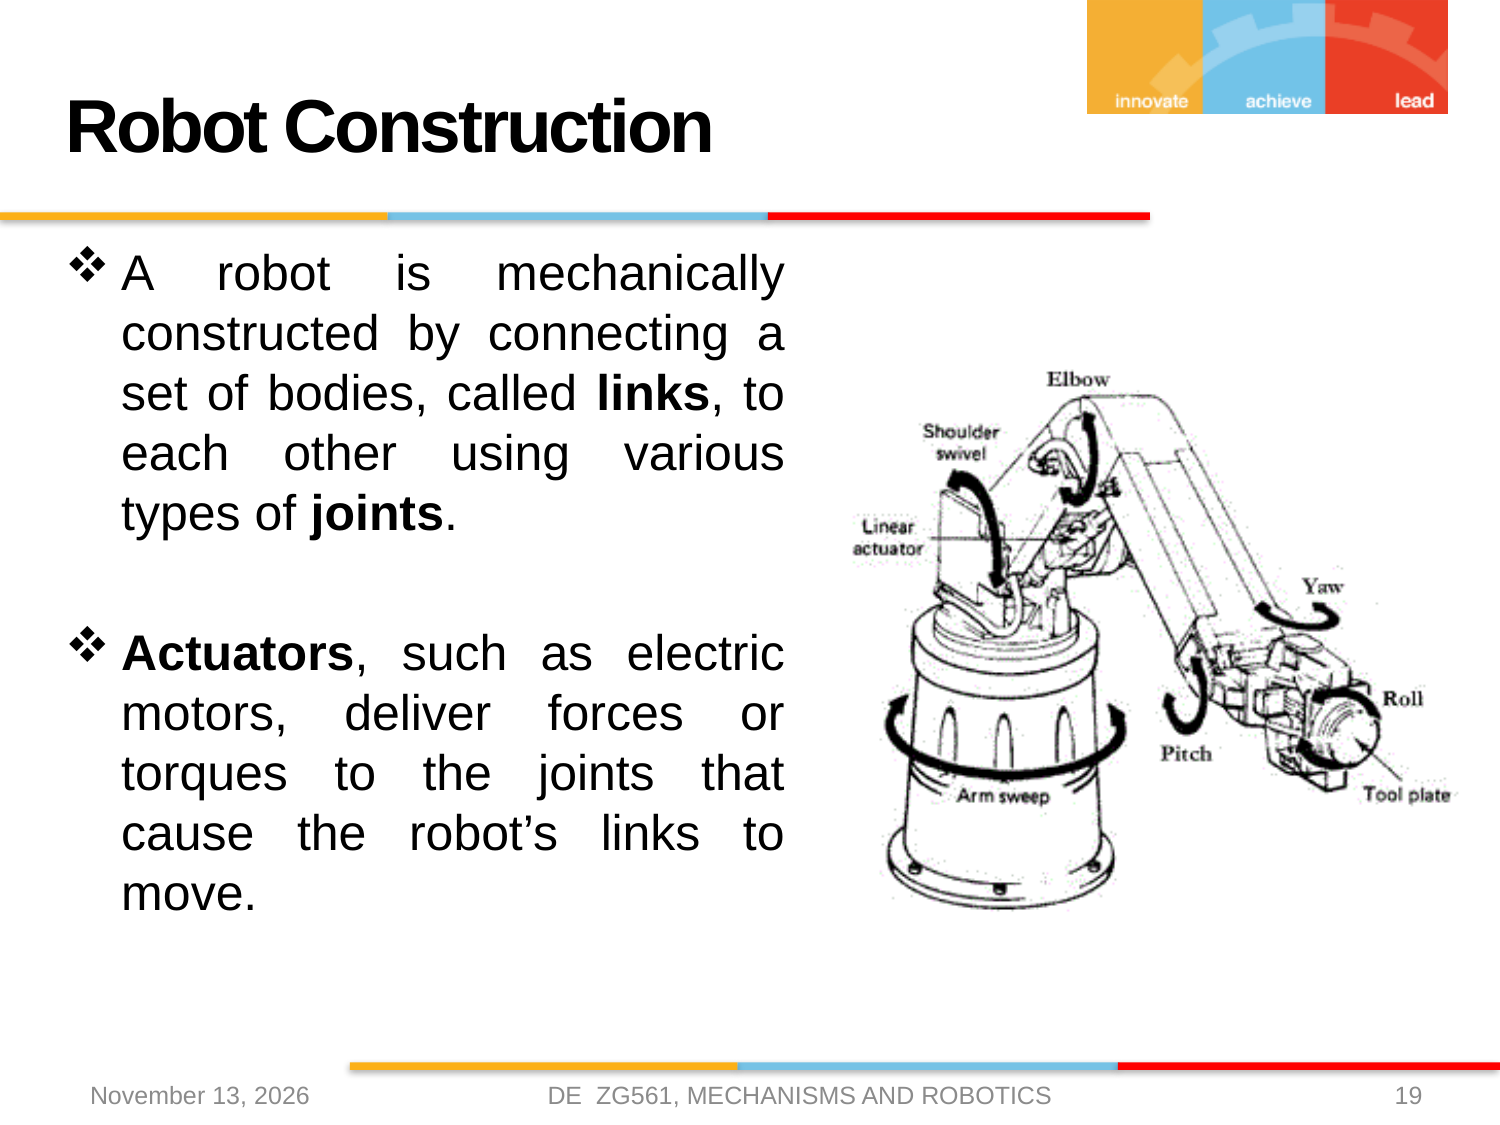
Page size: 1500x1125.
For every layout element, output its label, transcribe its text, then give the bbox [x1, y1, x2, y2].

title Robot Construction [50, 45, 1448, 200]
footer DE ZG561, MECHANISMS AND ROBOTICS [512, 1065, 1088, 1125]
picture [1087, 0, 1448, 45]
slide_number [75, 1065, 425, 1125]
slide_number 19 [1088, 1065, 1438, 1125]
picture [799, 327, 1500, 945]
list A robot is mechanically constructed by connecting a set of bodies, called links, to each other using various types of joints. Actuators, such as electric motors, deliver forces or torques to the joints that cause the robot’s links to move. [50, 232, 800, 1063]
